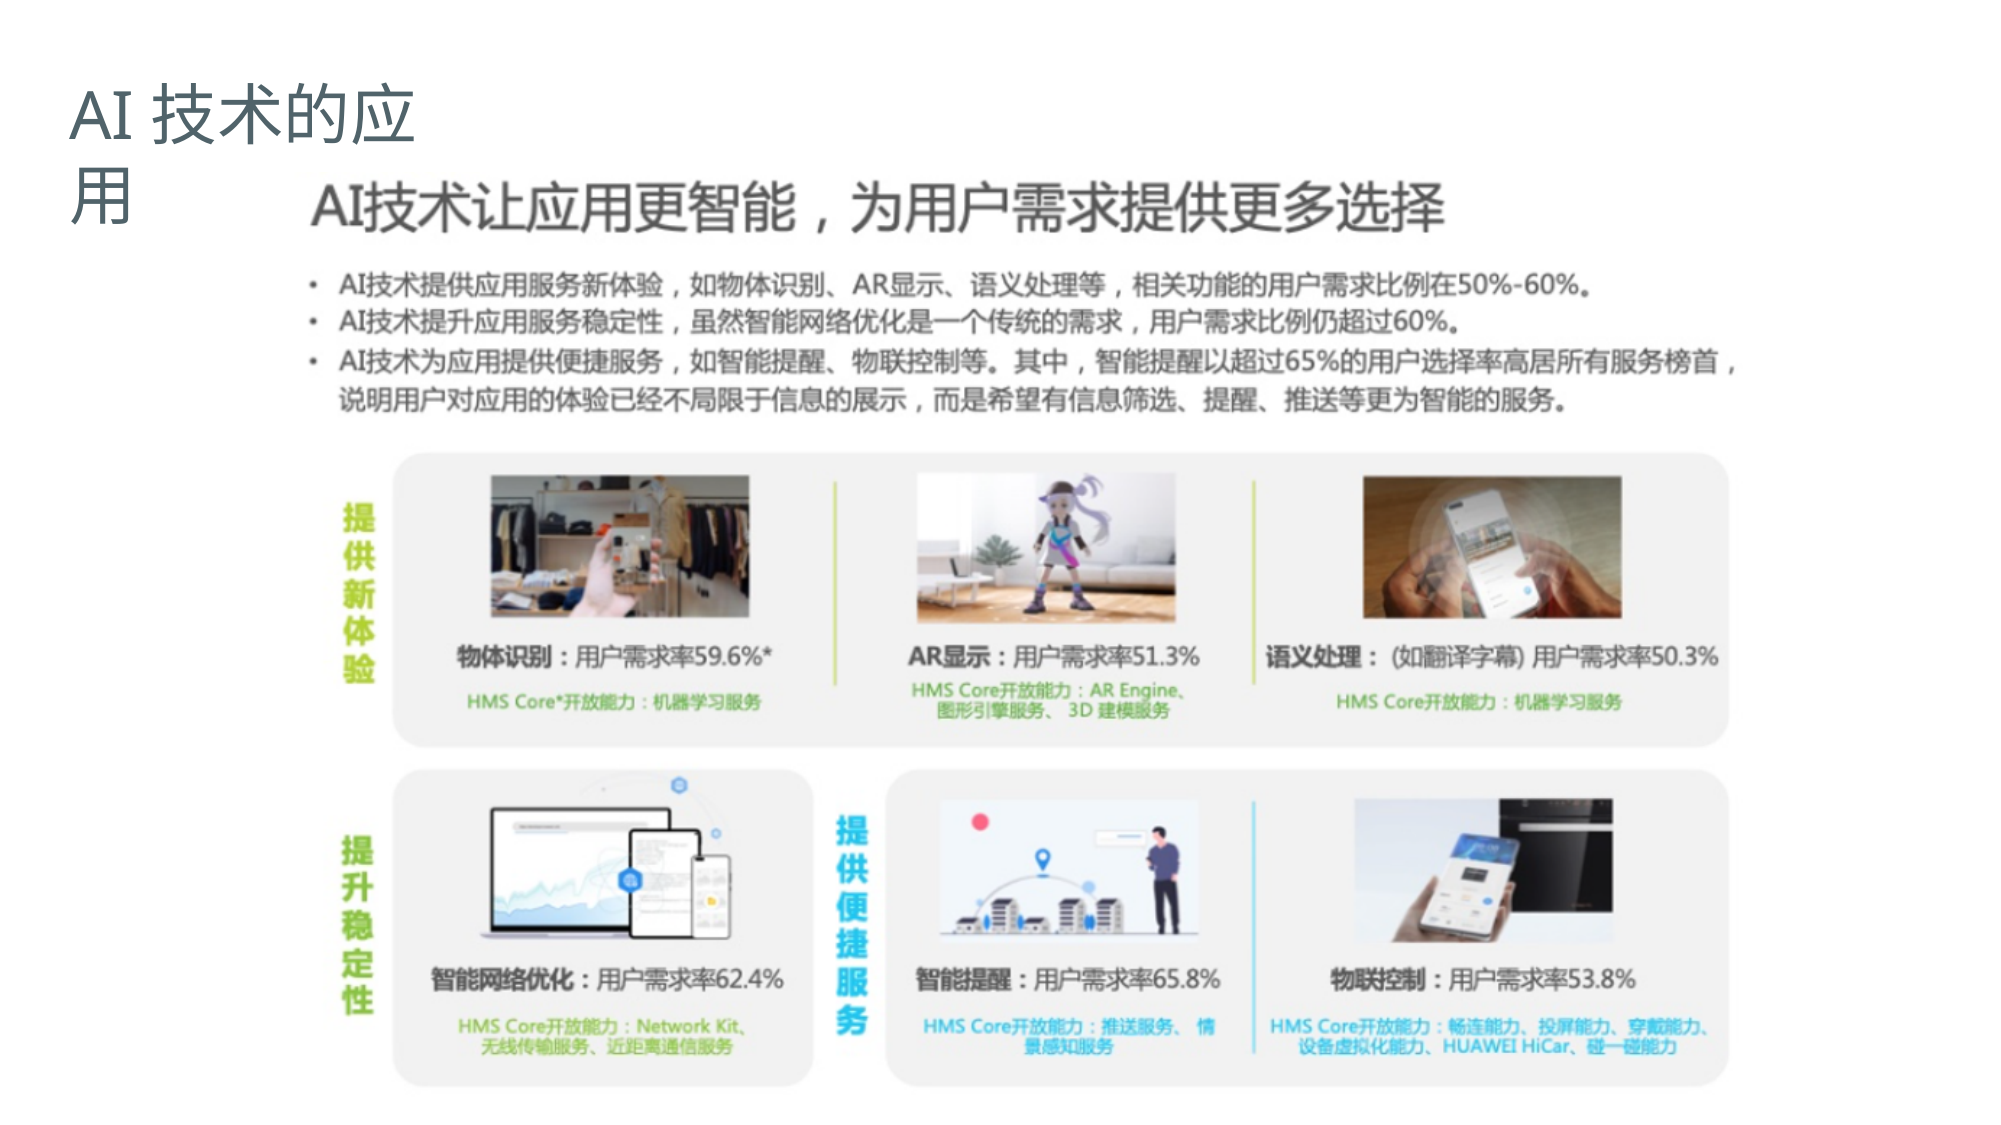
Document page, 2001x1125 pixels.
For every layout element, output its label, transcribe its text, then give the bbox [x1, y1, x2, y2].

picture [283, 172, 1756, 1108]
text_box AI技术的应用 [69, 72, 470, 233]
